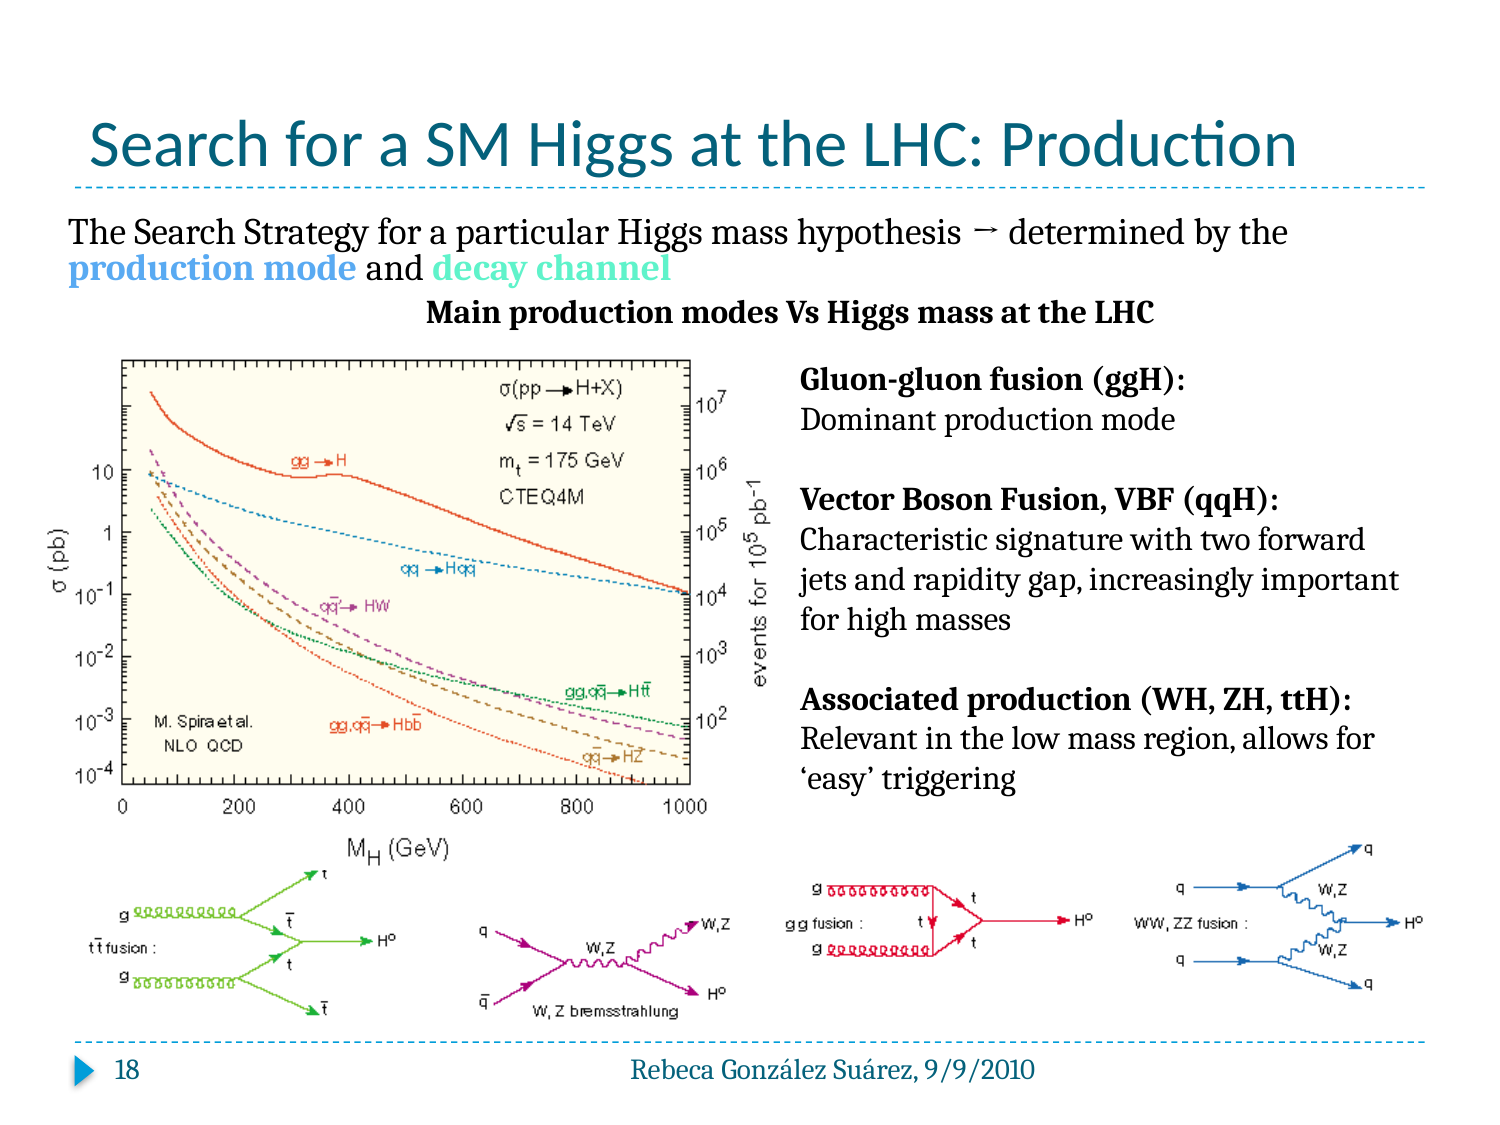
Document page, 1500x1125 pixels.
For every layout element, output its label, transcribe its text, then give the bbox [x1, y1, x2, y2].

footer Rebeca González Suárez, 9/9/2010 [475, 1042, 1051, 1103]
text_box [64, 883, 745, 1024]
title Search for a SM Higgs at the LHC: Production [75, 24, 1425, 188]
text_box The Search Strategy for a particular Higgs mass hypothesis → determined by the production mode and decay channel [53, 208, 1424, 295]
slide_number 18 [100, 1042, 426, 1103]
text_box Gluon-gluon fusion (ggH): Dominant production mode Vector Boson Fusion, VBF (qqH): Characteristic signature with two forward jets and rapidity gap, increasingly important for high masses Associated production (WH, ZH, ttH): Relevant in the low mass region, allows for ‘easy’ triggering [785, 349, 1436, 804]
picture [29, 349, 774, 870]
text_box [761, 833, 1442, 1024]
text_box Main production modes Vs Higgs mass at the LHC [360, 290, 1229, 338]
